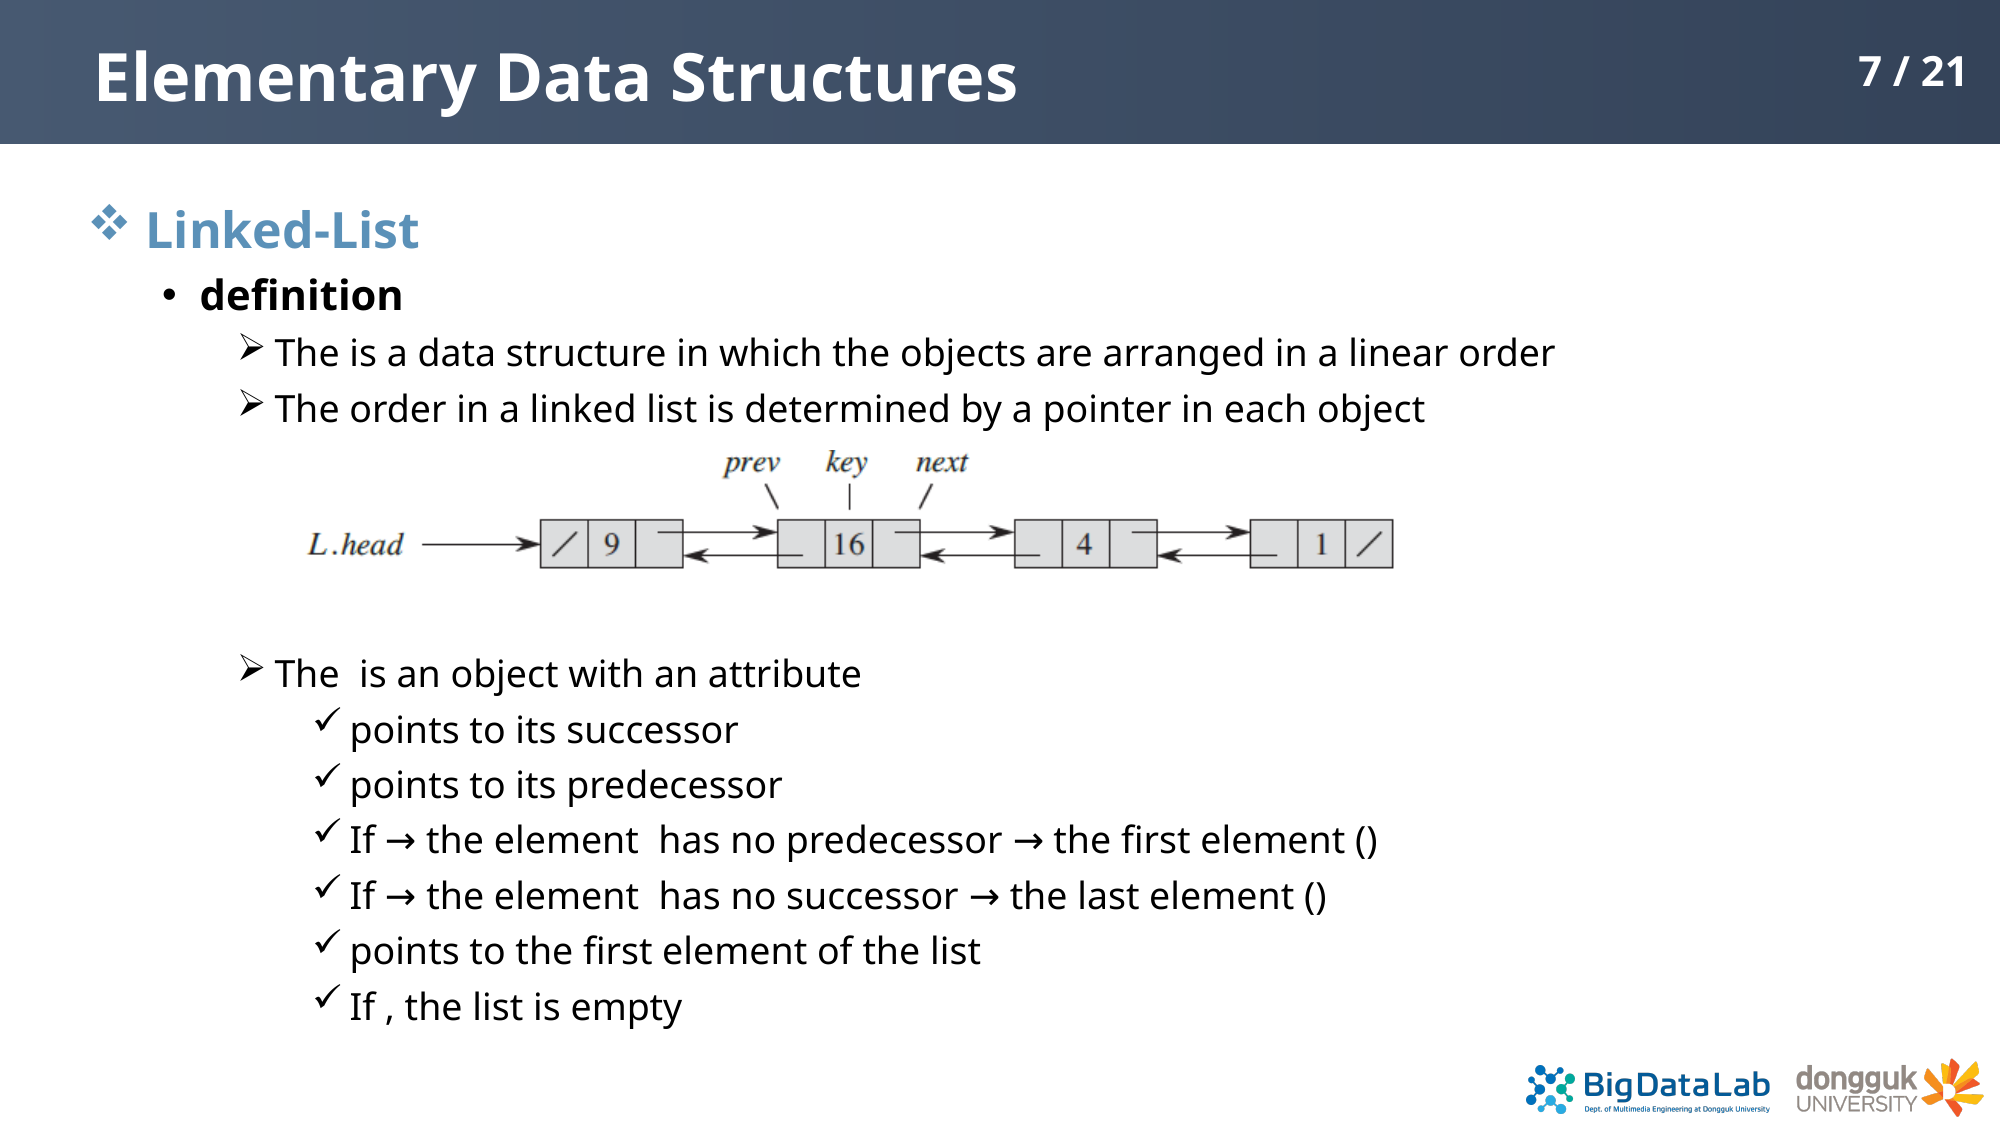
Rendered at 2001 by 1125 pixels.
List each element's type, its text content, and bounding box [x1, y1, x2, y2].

slide_number 7 / 21 [1769, 21, 1984, 126]
picture [300, 450, 1409, 578]
title Elementary Data Structures [78, 21, 1935, 128]
picture [1526, 1065, 1770, 1114]
